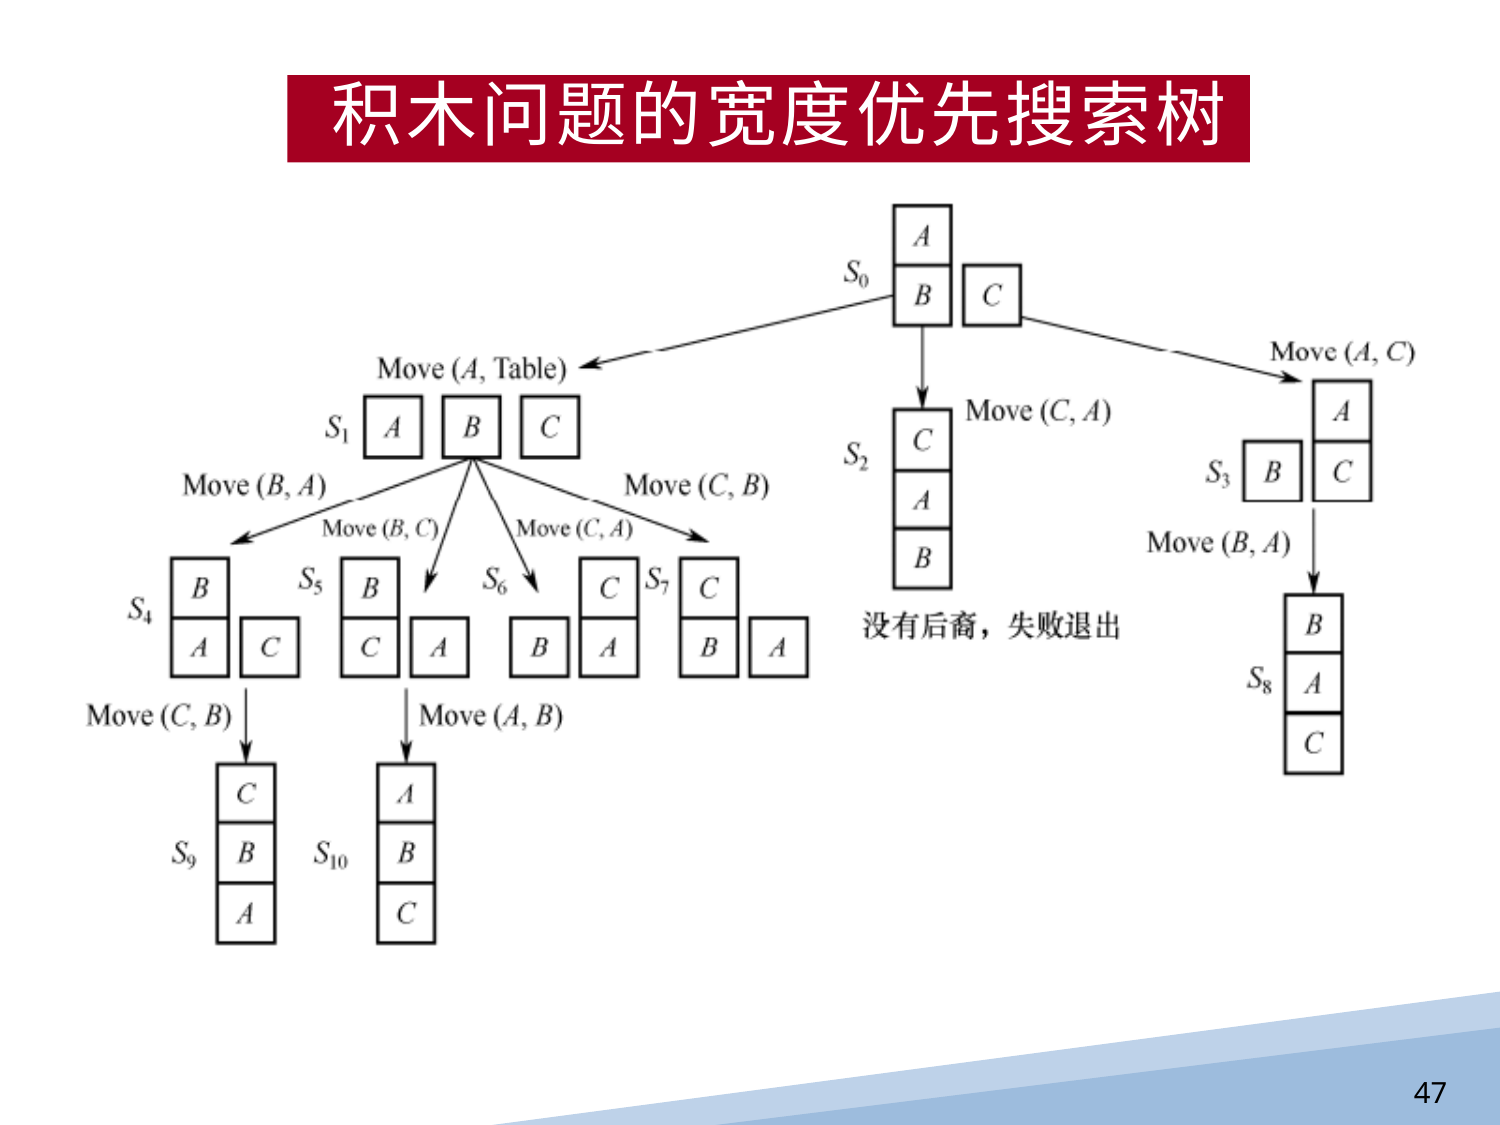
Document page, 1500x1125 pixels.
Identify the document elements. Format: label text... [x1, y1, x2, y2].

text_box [492, 991, 1500, 1125]
picture [4, 187, 1498, 963]
title 积木问题的宽度优先搜索树 [287, 75, 1250, 163]
